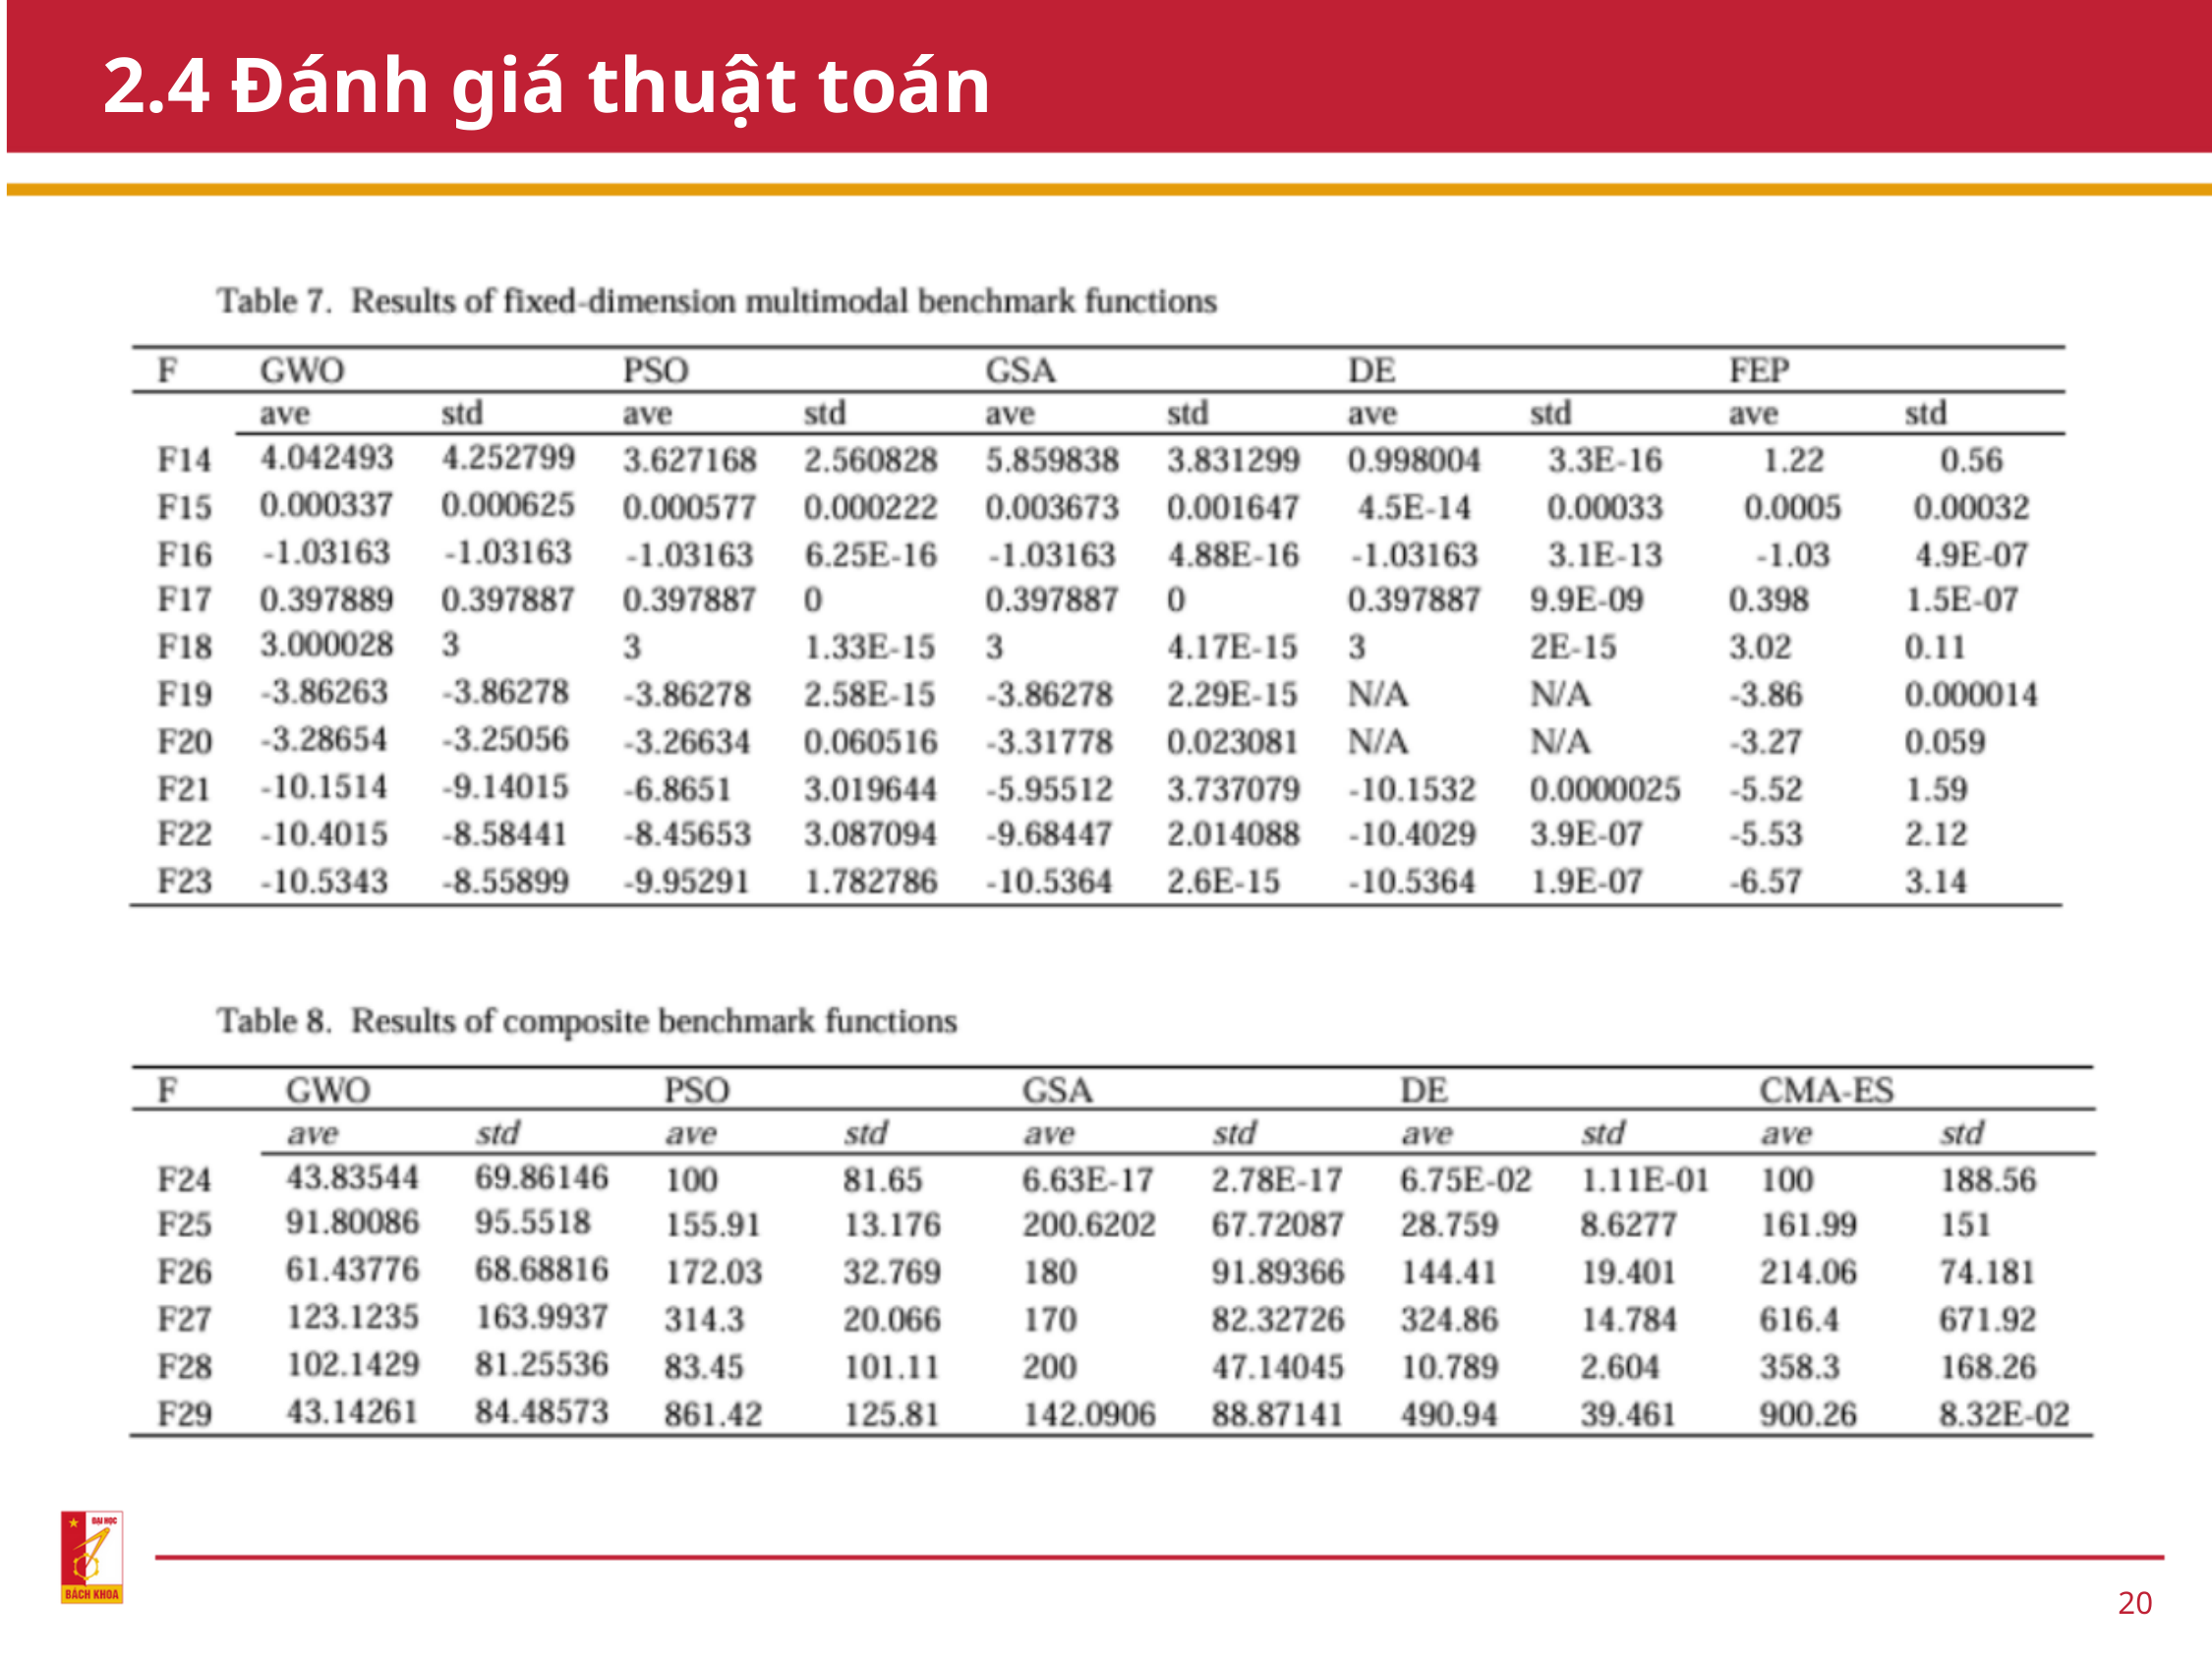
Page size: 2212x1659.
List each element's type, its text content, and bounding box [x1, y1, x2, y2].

text_box 20 [2118, 1577, 2154, 1621]
text_box [96, 261, 2118, 1449]
text_box [6, 0, 2212, 1659]
text_box 2.4 Đánh giá thuật toán [102, 22, 2124, 128]
